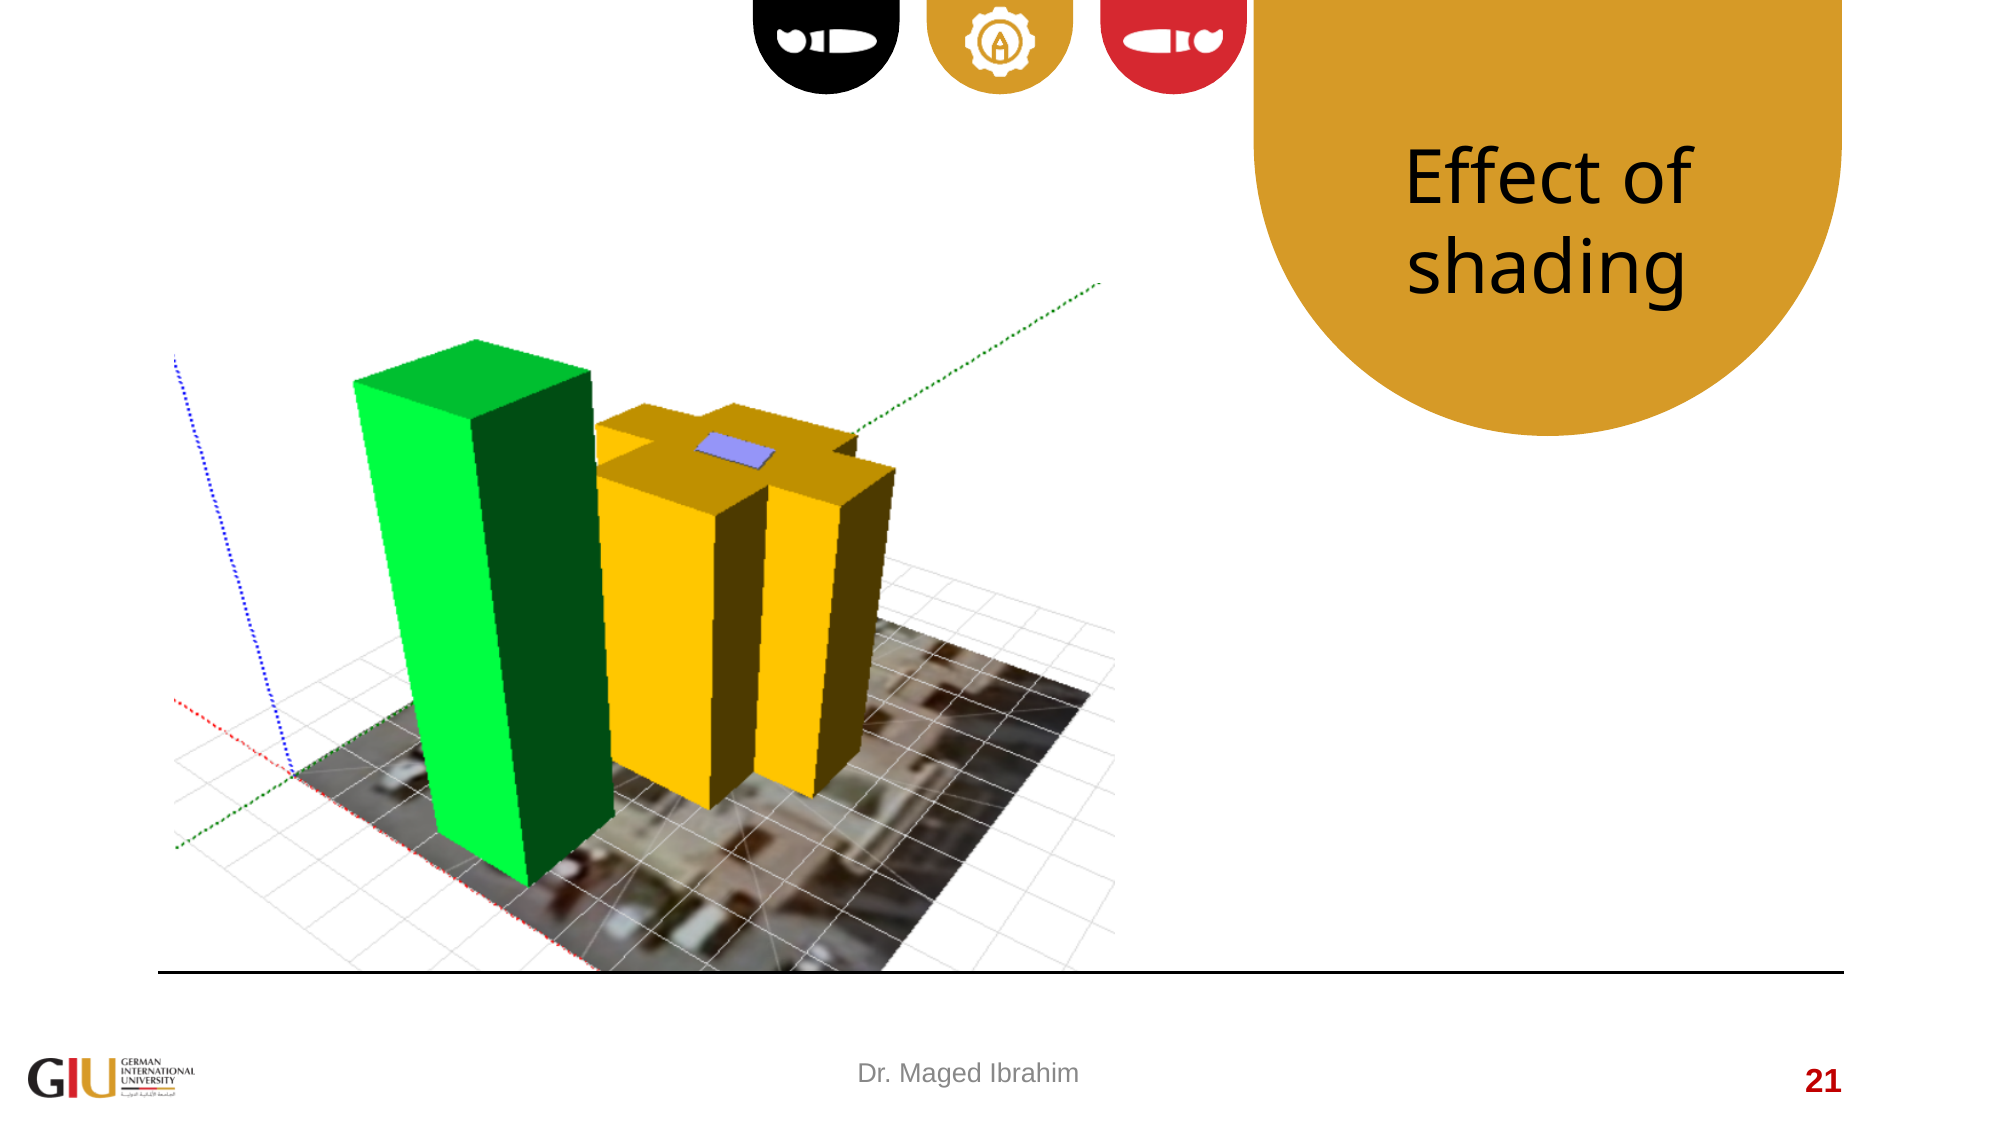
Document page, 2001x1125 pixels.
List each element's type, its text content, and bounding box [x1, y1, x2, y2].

slide_number ‹#› [1796, 1052, 1854, 1125]
picture [28, 1058, 195, 1099]
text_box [752, 0, 900, 95]
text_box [1100, 0, 1843, 437]
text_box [926, 0, 1074, 95]
picture [173, 283, 1116, 973]
footer Dr. Maged Ibrahim [855, 1055, 1145, 1125]
